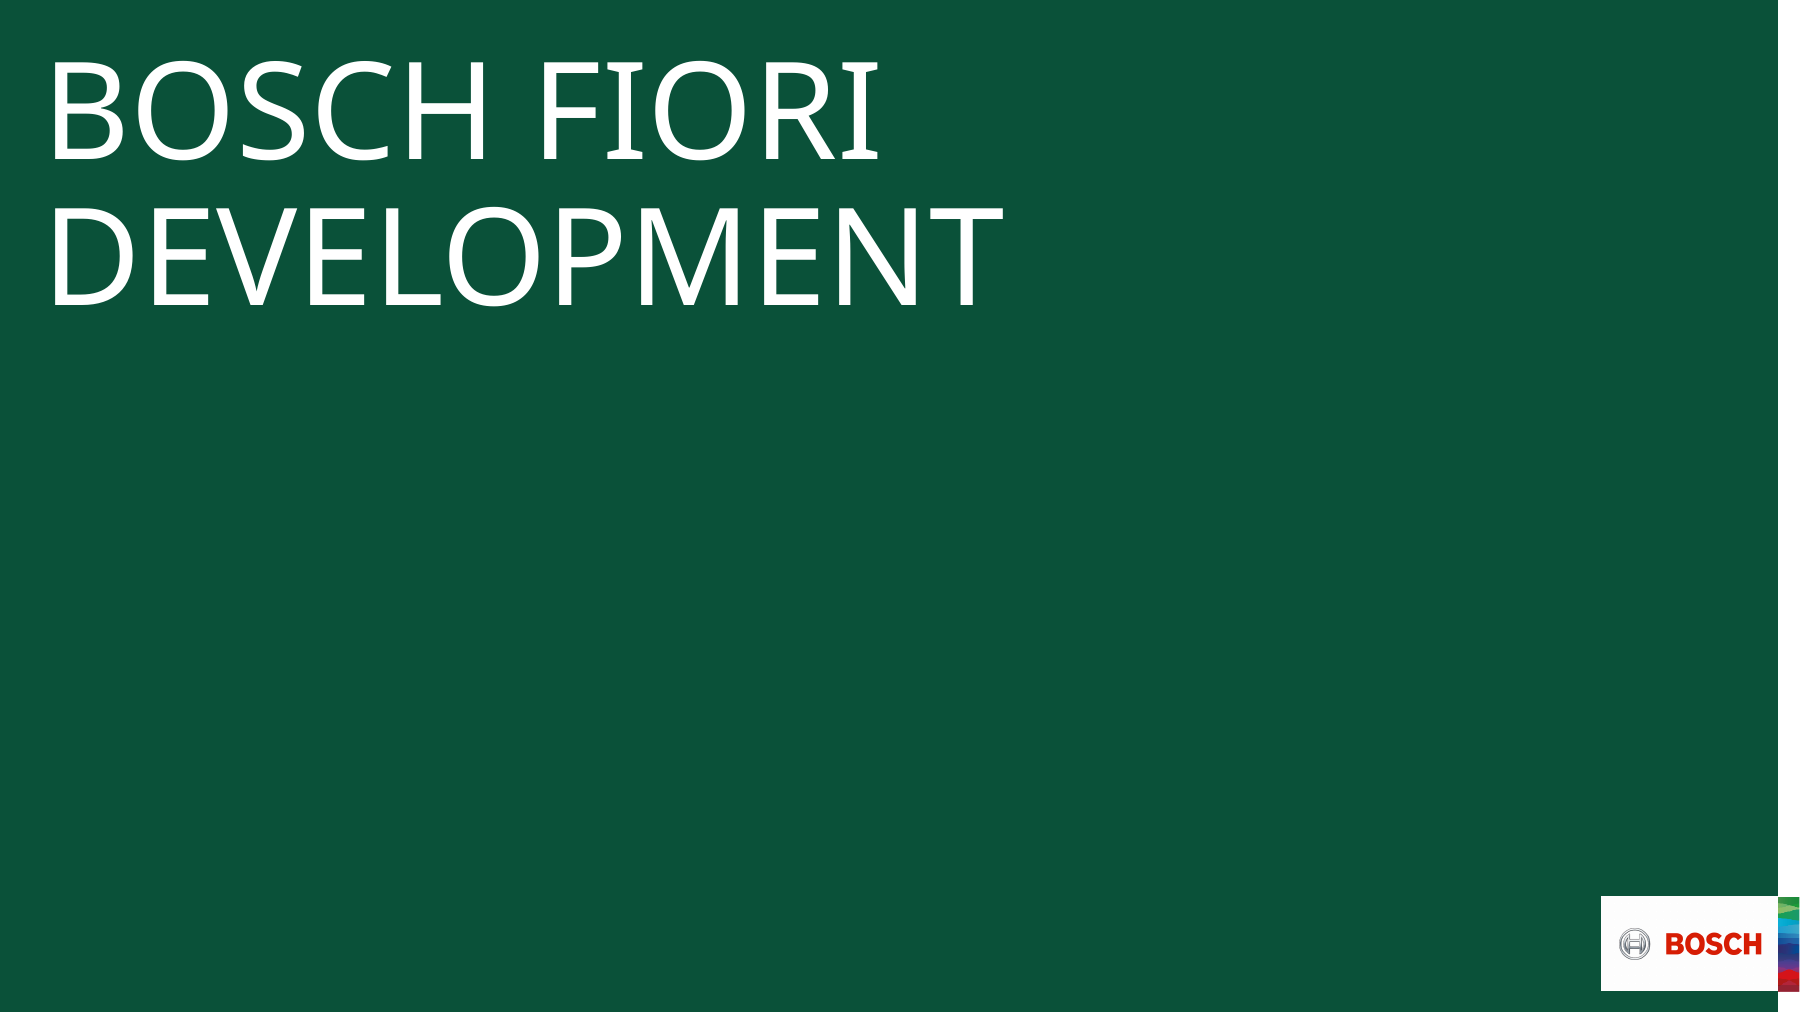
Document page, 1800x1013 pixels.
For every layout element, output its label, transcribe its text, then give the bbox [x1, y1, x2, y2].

picture [1600, 0, 1800, 1013]
title Bosch Fiori Development [42, 42, 1663, 897]
